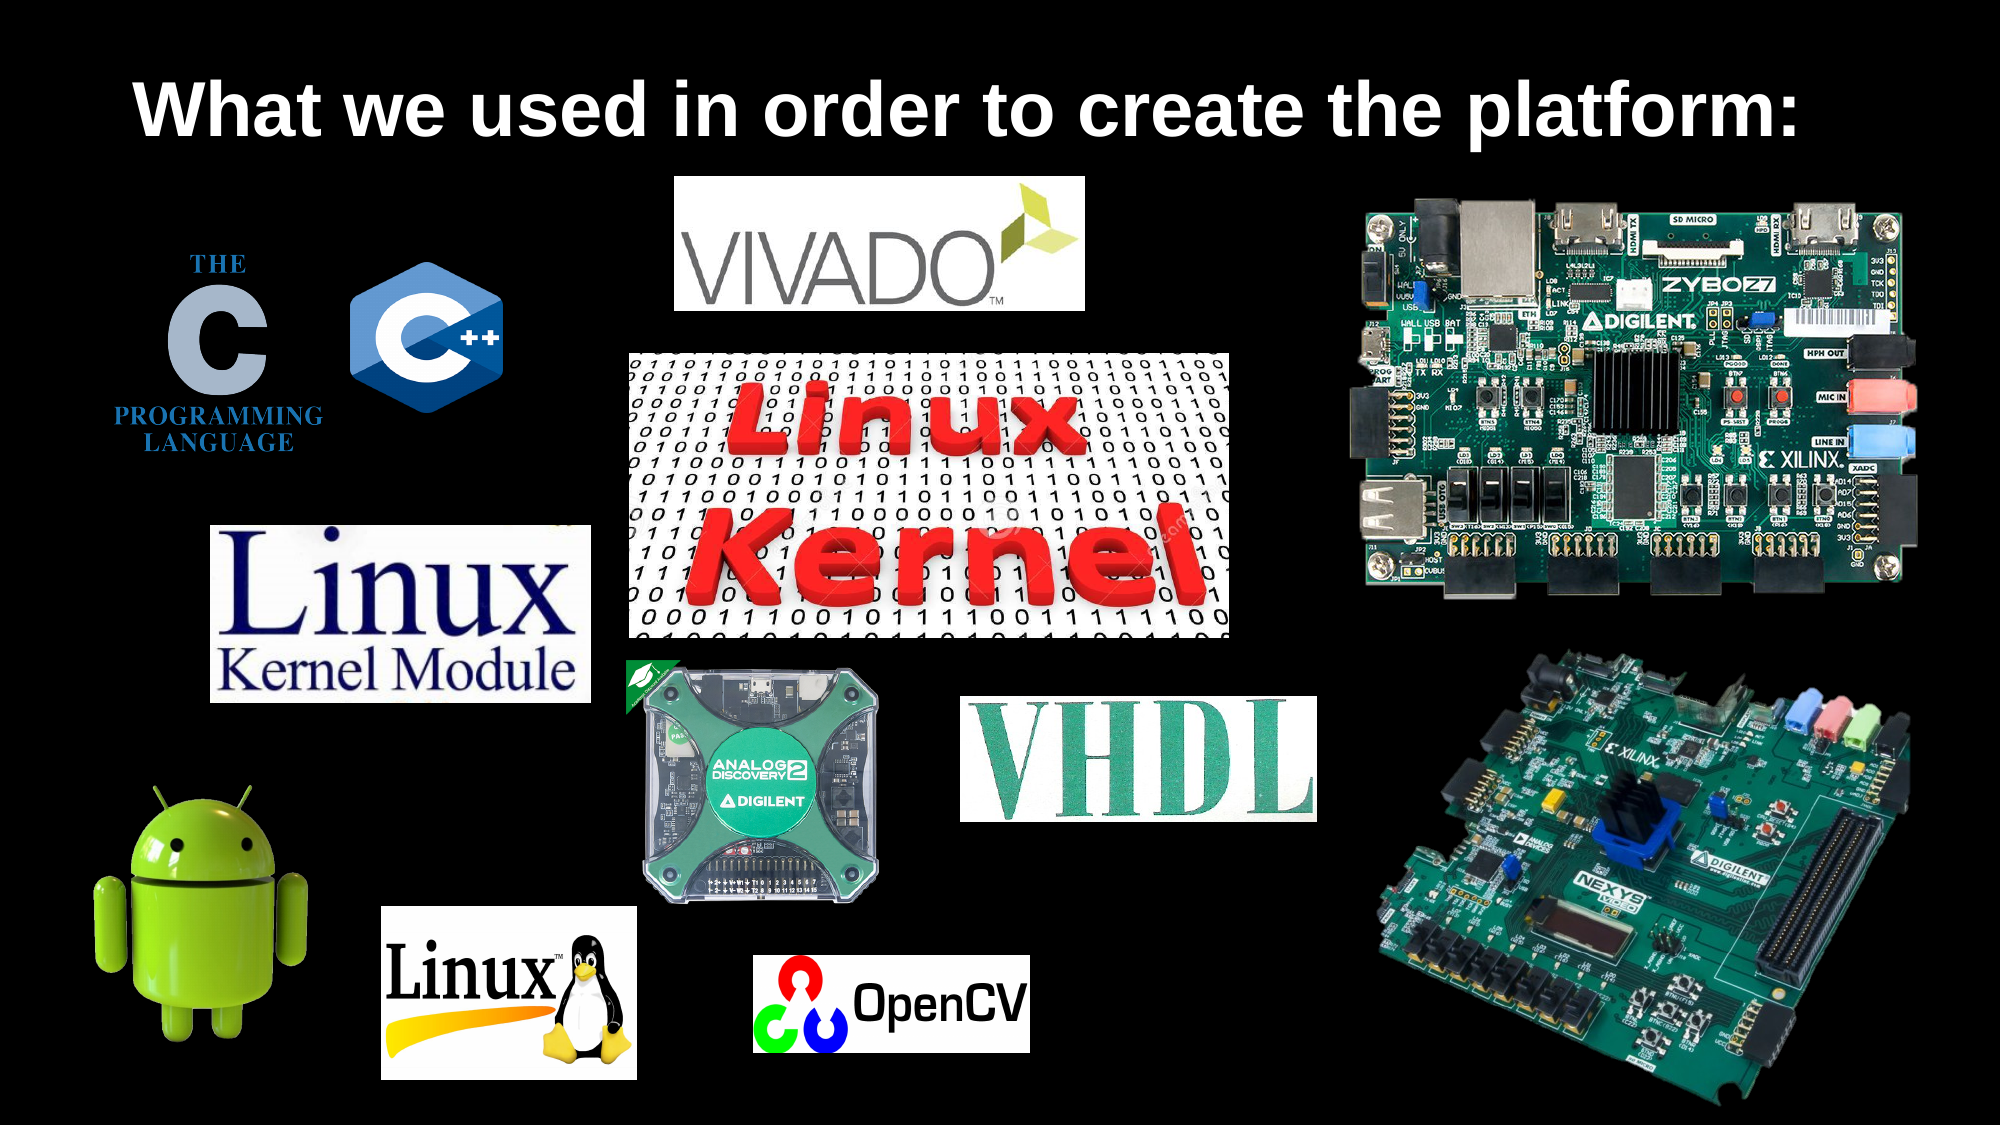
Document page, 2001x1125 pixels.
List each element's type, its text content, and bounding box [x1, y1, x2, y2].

picture [350, 262, 504, 413]
picture [210, 525, 591, 703]
picture [960, 18, 2000, 1125]
picture [381, 660, 894, 1080]
picture [753, 955, 1030, 1053]
text_box What we used in order to create the platform: [112, 38, 1252, 164]
picture [58, 777, 333, 1051]
picture [629, 353, 1229, 638]
picture [674, 176, 1085, 311]
picture [111, 237, 326, 470]
